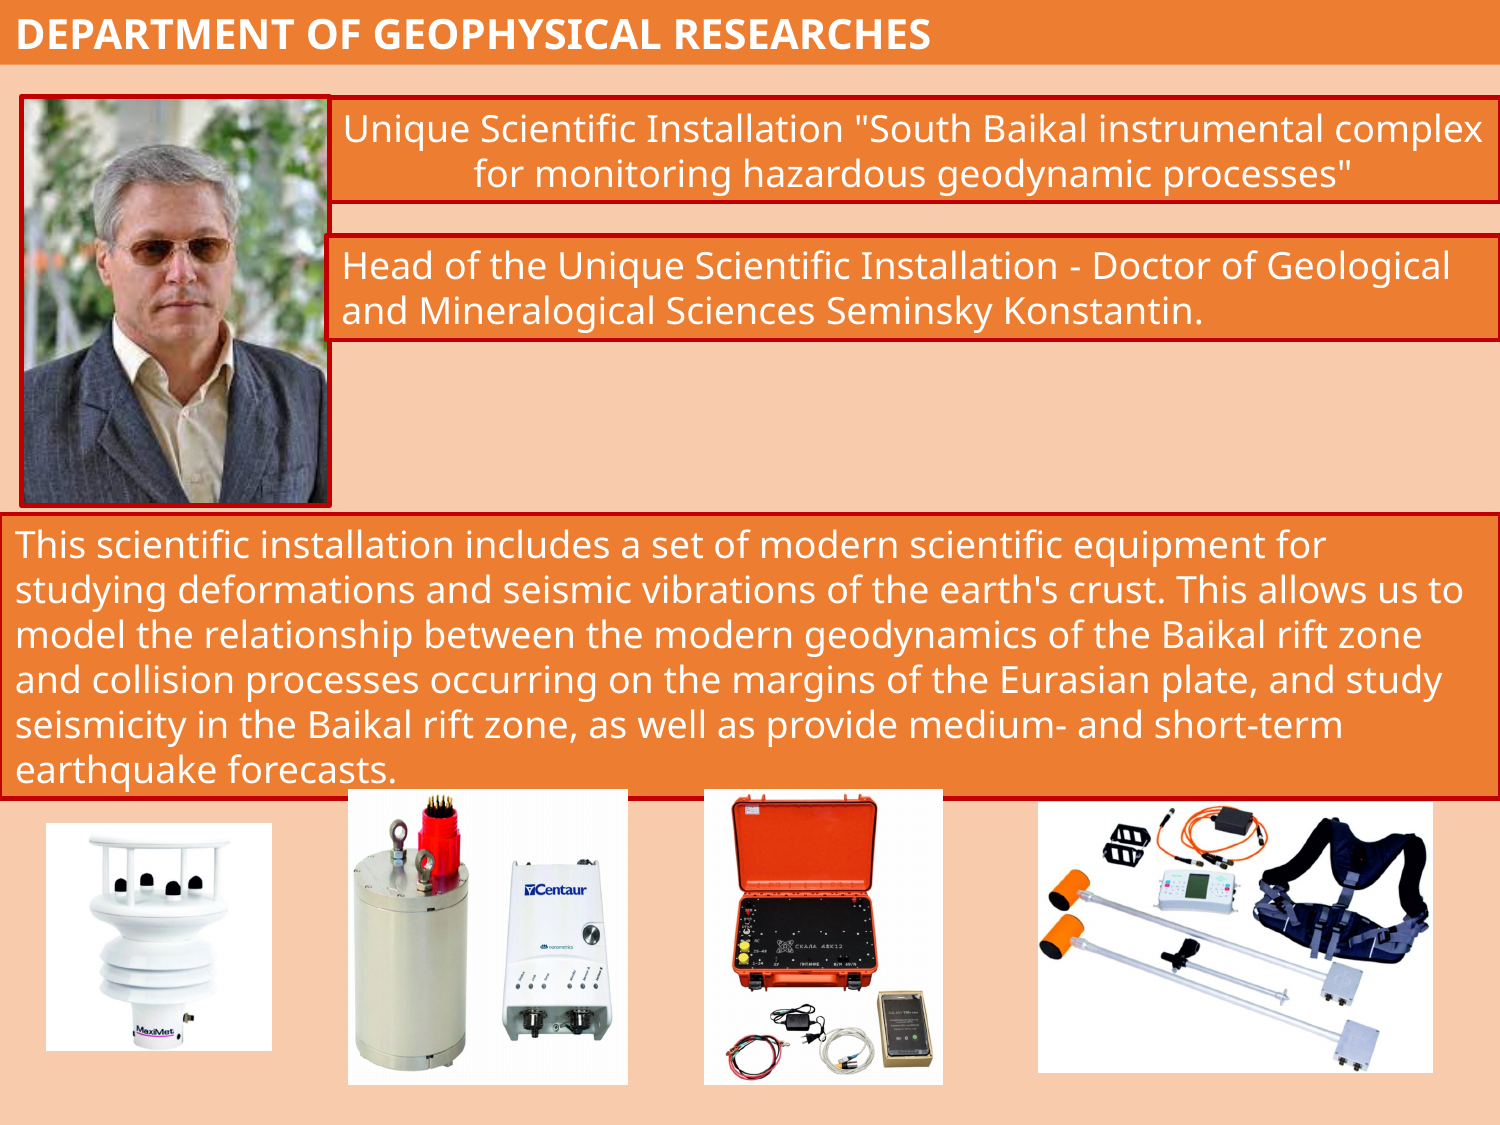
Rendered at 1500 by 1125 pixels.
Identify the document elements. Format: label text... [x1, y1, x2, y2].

picture [1038, 802, 1433, 1073]
picture [23, 98, 327, 504]
text_box Head of the Unique Scientific Installation - Doctor of Geological and Mineralogical Sciences Seminsky Konstantin. [327, 235, 1500, 340]
text_box DEPARTMENT OF GEOPHYSICAL RESEARCHES [0, 0, 1500, 65]
picture [704, 789, 943, 1085]
picture [348, 789, 628, 1085]
text_box This scientific installation includes a set of modern scientific equipment for studying deformations and seismic vibrations of the earth's crust. This allows us to model the relationship between the modern geodynamics of the Baikal rift zone and collision processes occurring on the margins of the Eurasian plate, and study seismicity in the Baikal rift zone, as well as provide medium- and short-term earthquake forecasts. [0, 513, 1500, 799]
text_box Unique Scientific Installation "South Baikal instrumental complex for monitoring hazardous geodynamic processes" [332, 97, 1500, 203]
picture [46, 823, 272, 1051]
